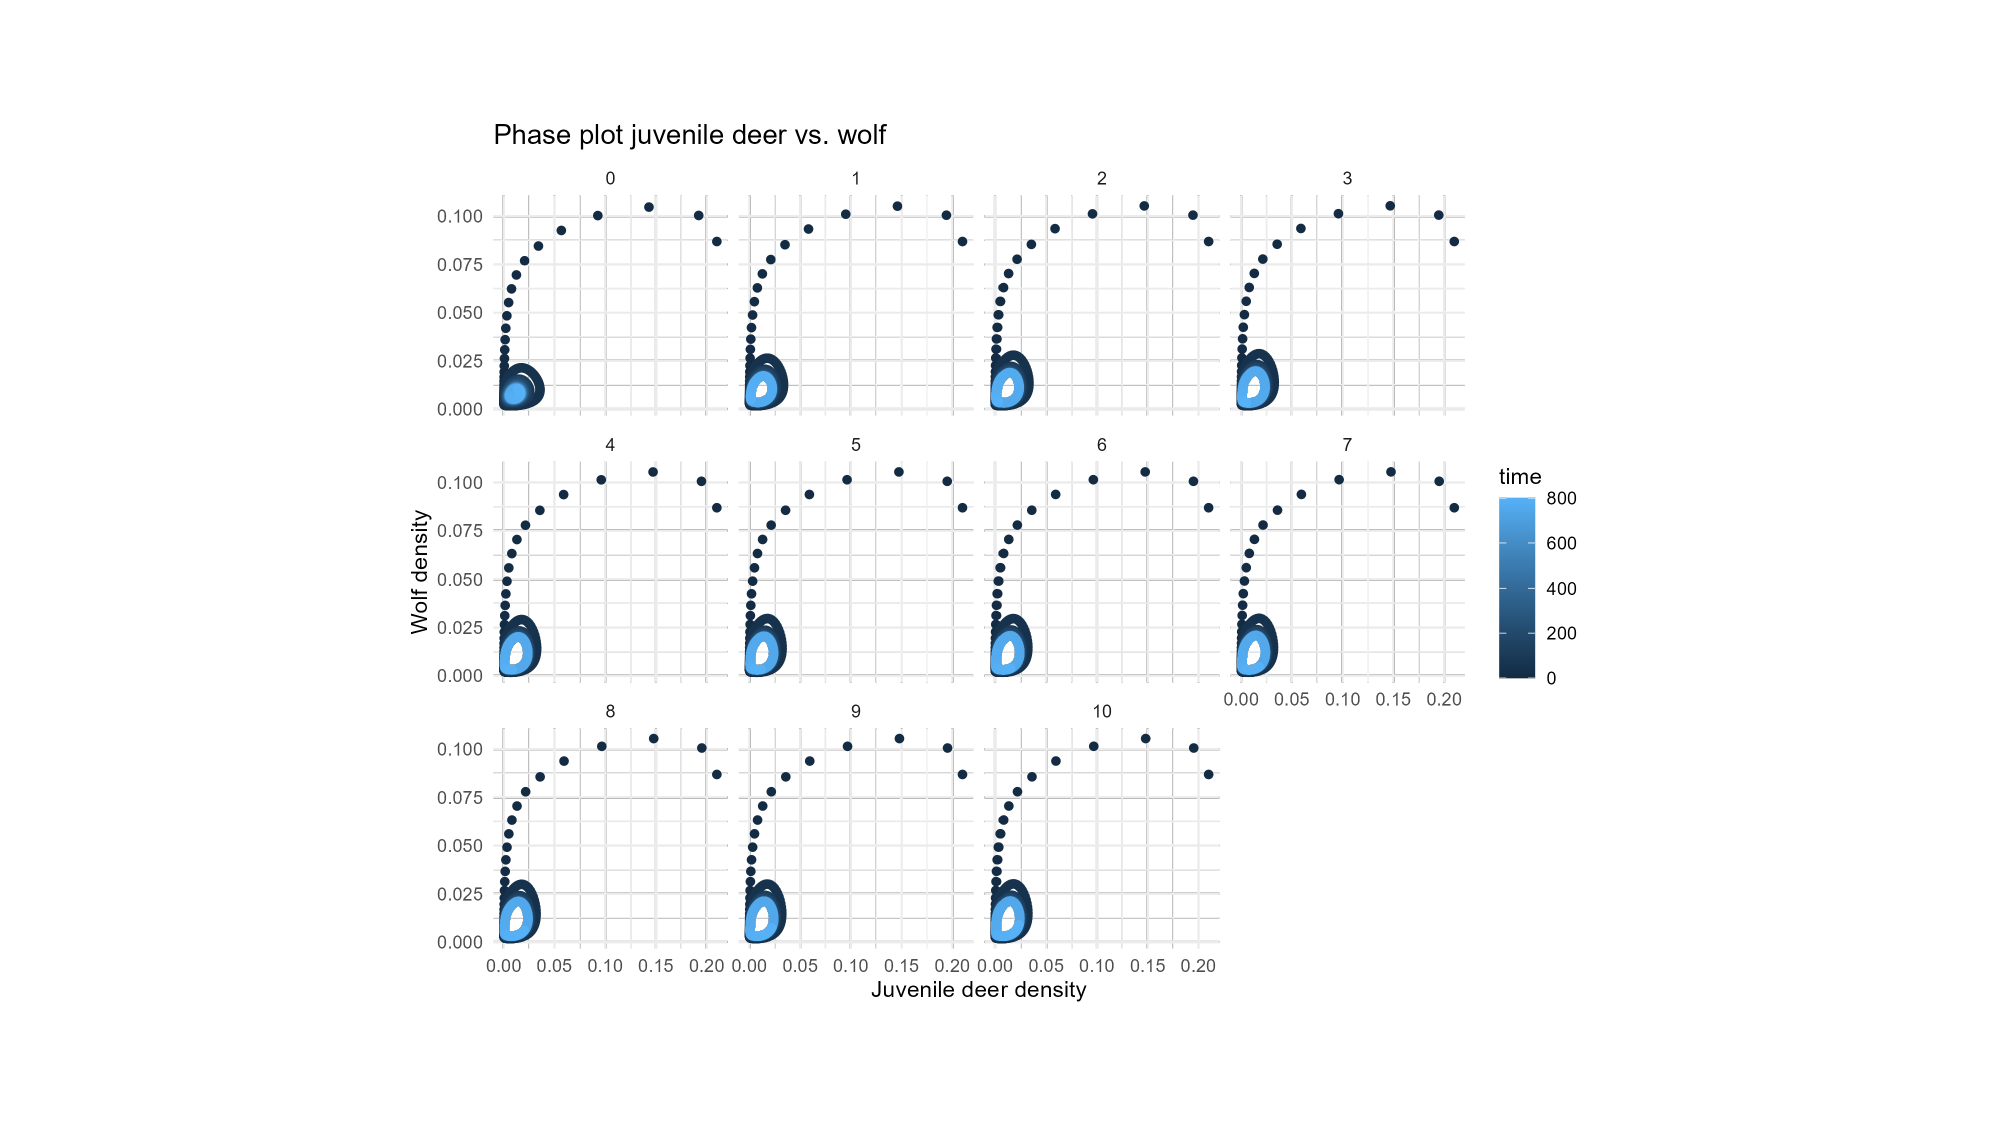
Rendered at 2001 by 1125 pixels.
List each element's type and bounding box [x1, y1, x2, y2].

picture [399, 112, 1600, 1013]
